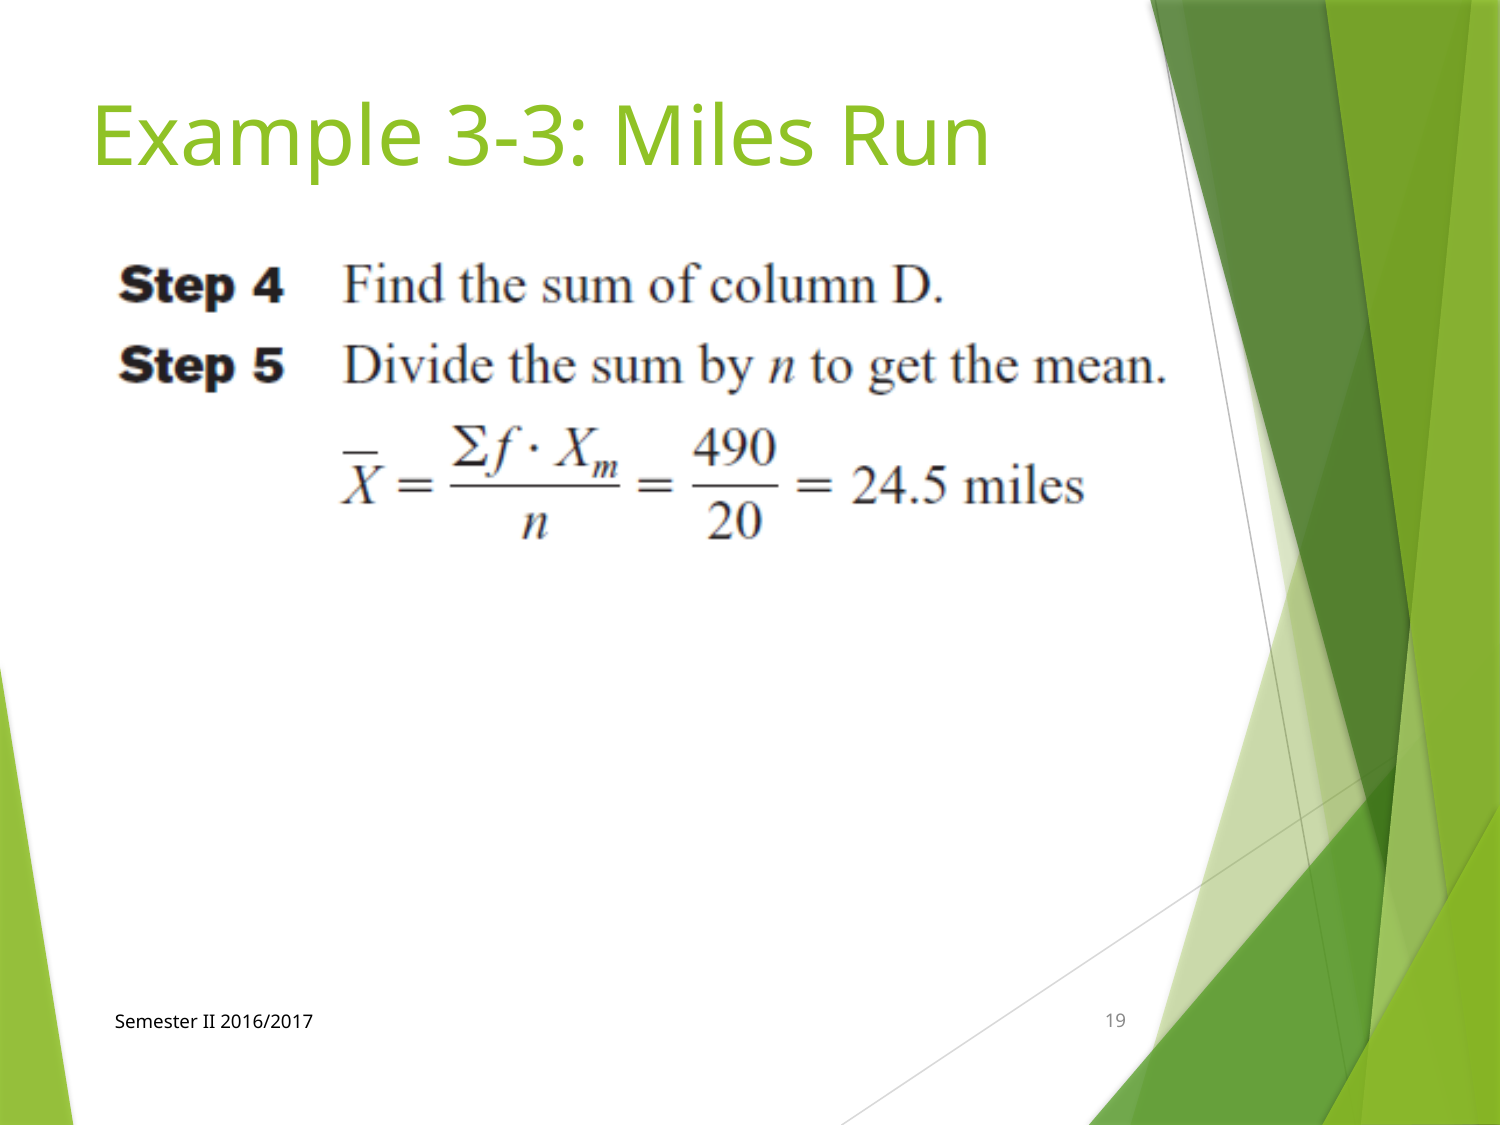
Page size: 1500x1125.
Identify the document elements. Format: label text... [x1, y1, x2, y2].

slide_number 19 [1057, 991, 1142, 1051]
picture [99, 249, 1176, 569]
title Example 3-3: Miles Run [75, 75, 1425, 213]
footer Semester II 2016/2017 [99, 991, 859, 1051]
